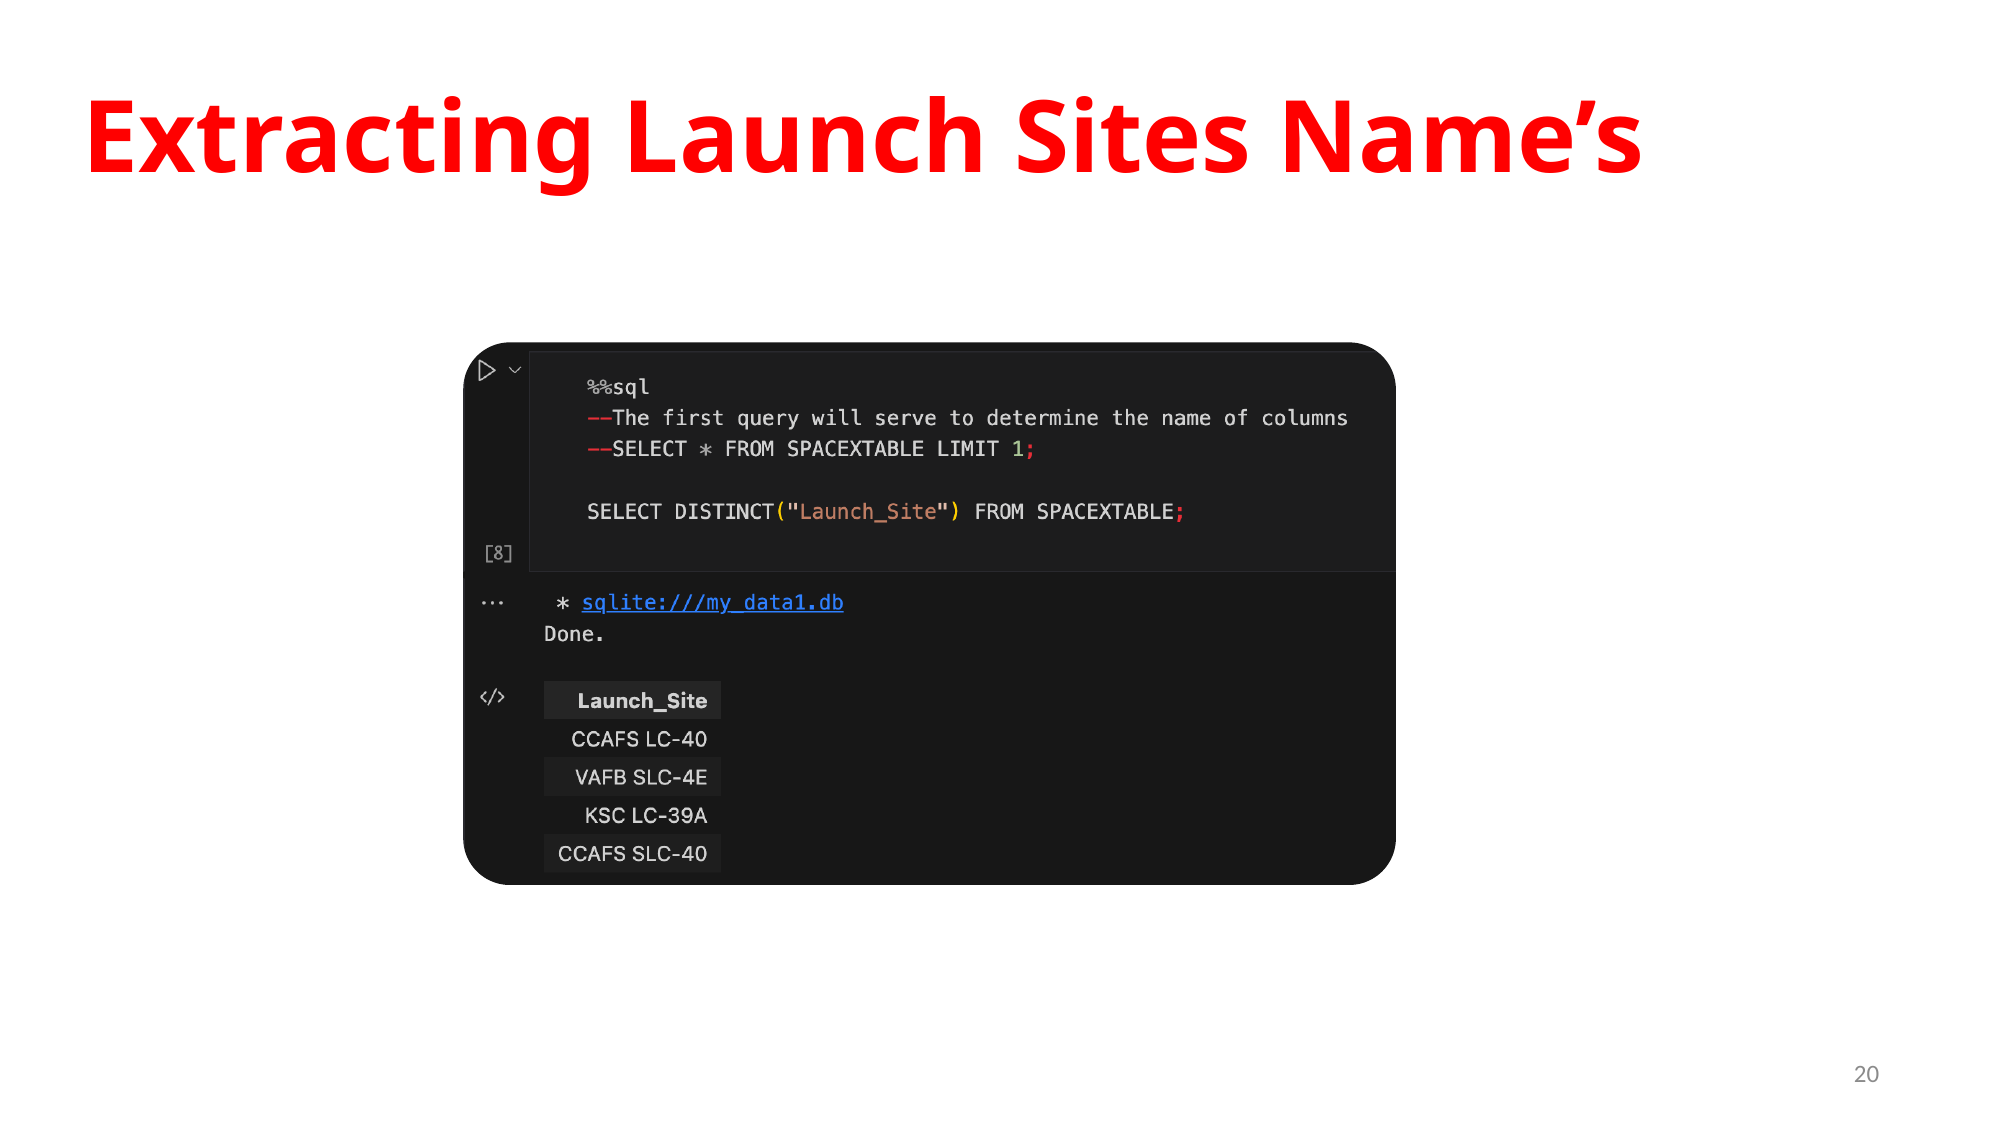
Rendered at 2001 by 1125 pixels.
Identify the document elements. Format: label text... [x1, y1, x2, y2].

slide_number 20 [1444, 1042, 1895, 1103]
text_box Extracting Launch Sites Name’s [67, 94, 1792, 185]
picture [463, 342, 1396, 885]
